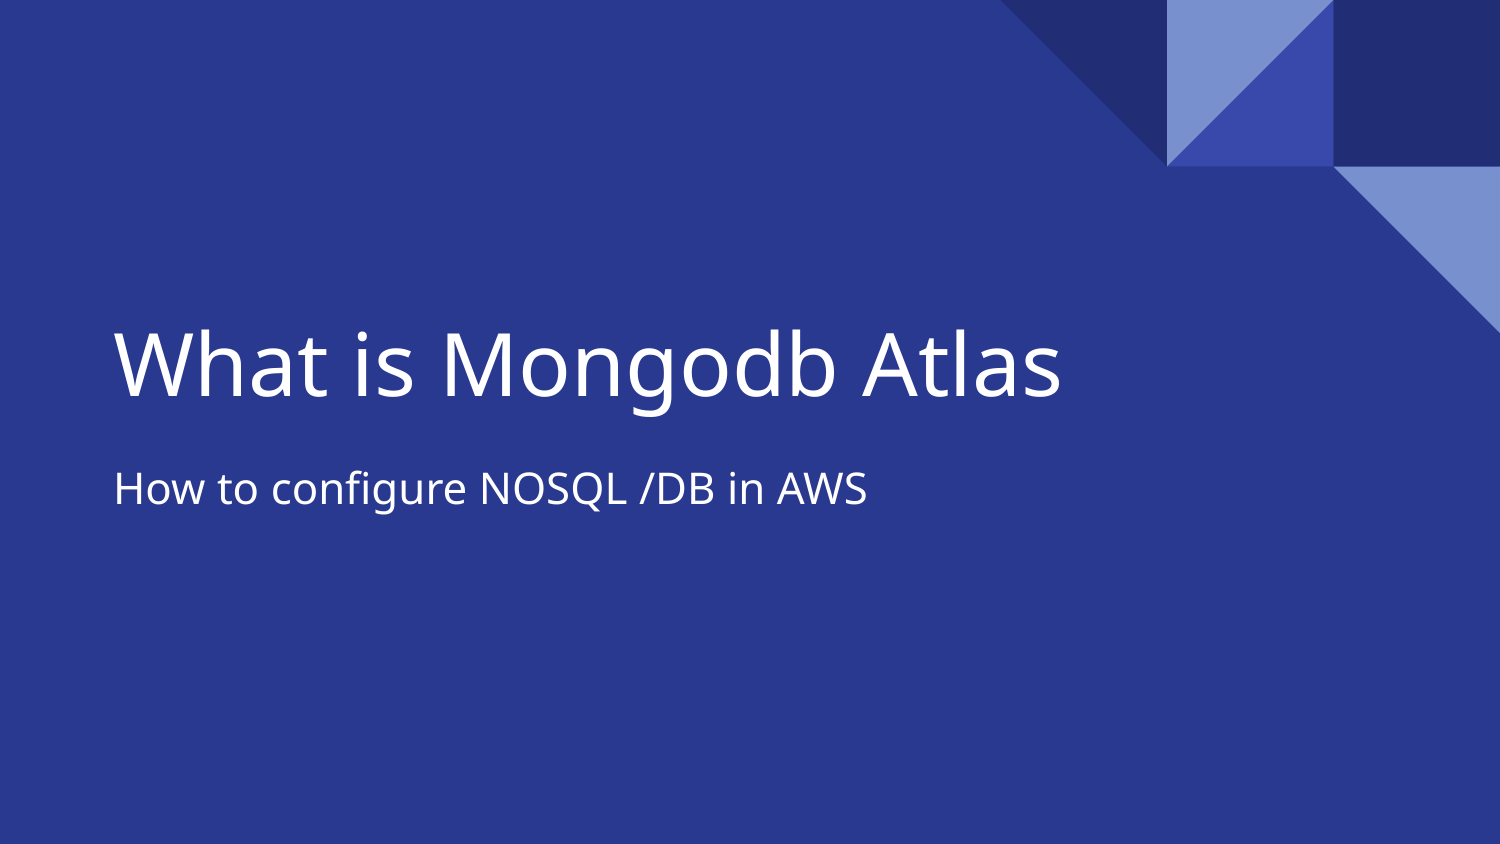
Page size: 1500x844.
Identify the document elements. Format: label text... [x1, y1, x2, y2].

subtitle How to configure NOSQL /DB in AWS [98, 445, 1447, 517]
title What is Mongodb Atlas [98, 291, 1447, 429]
